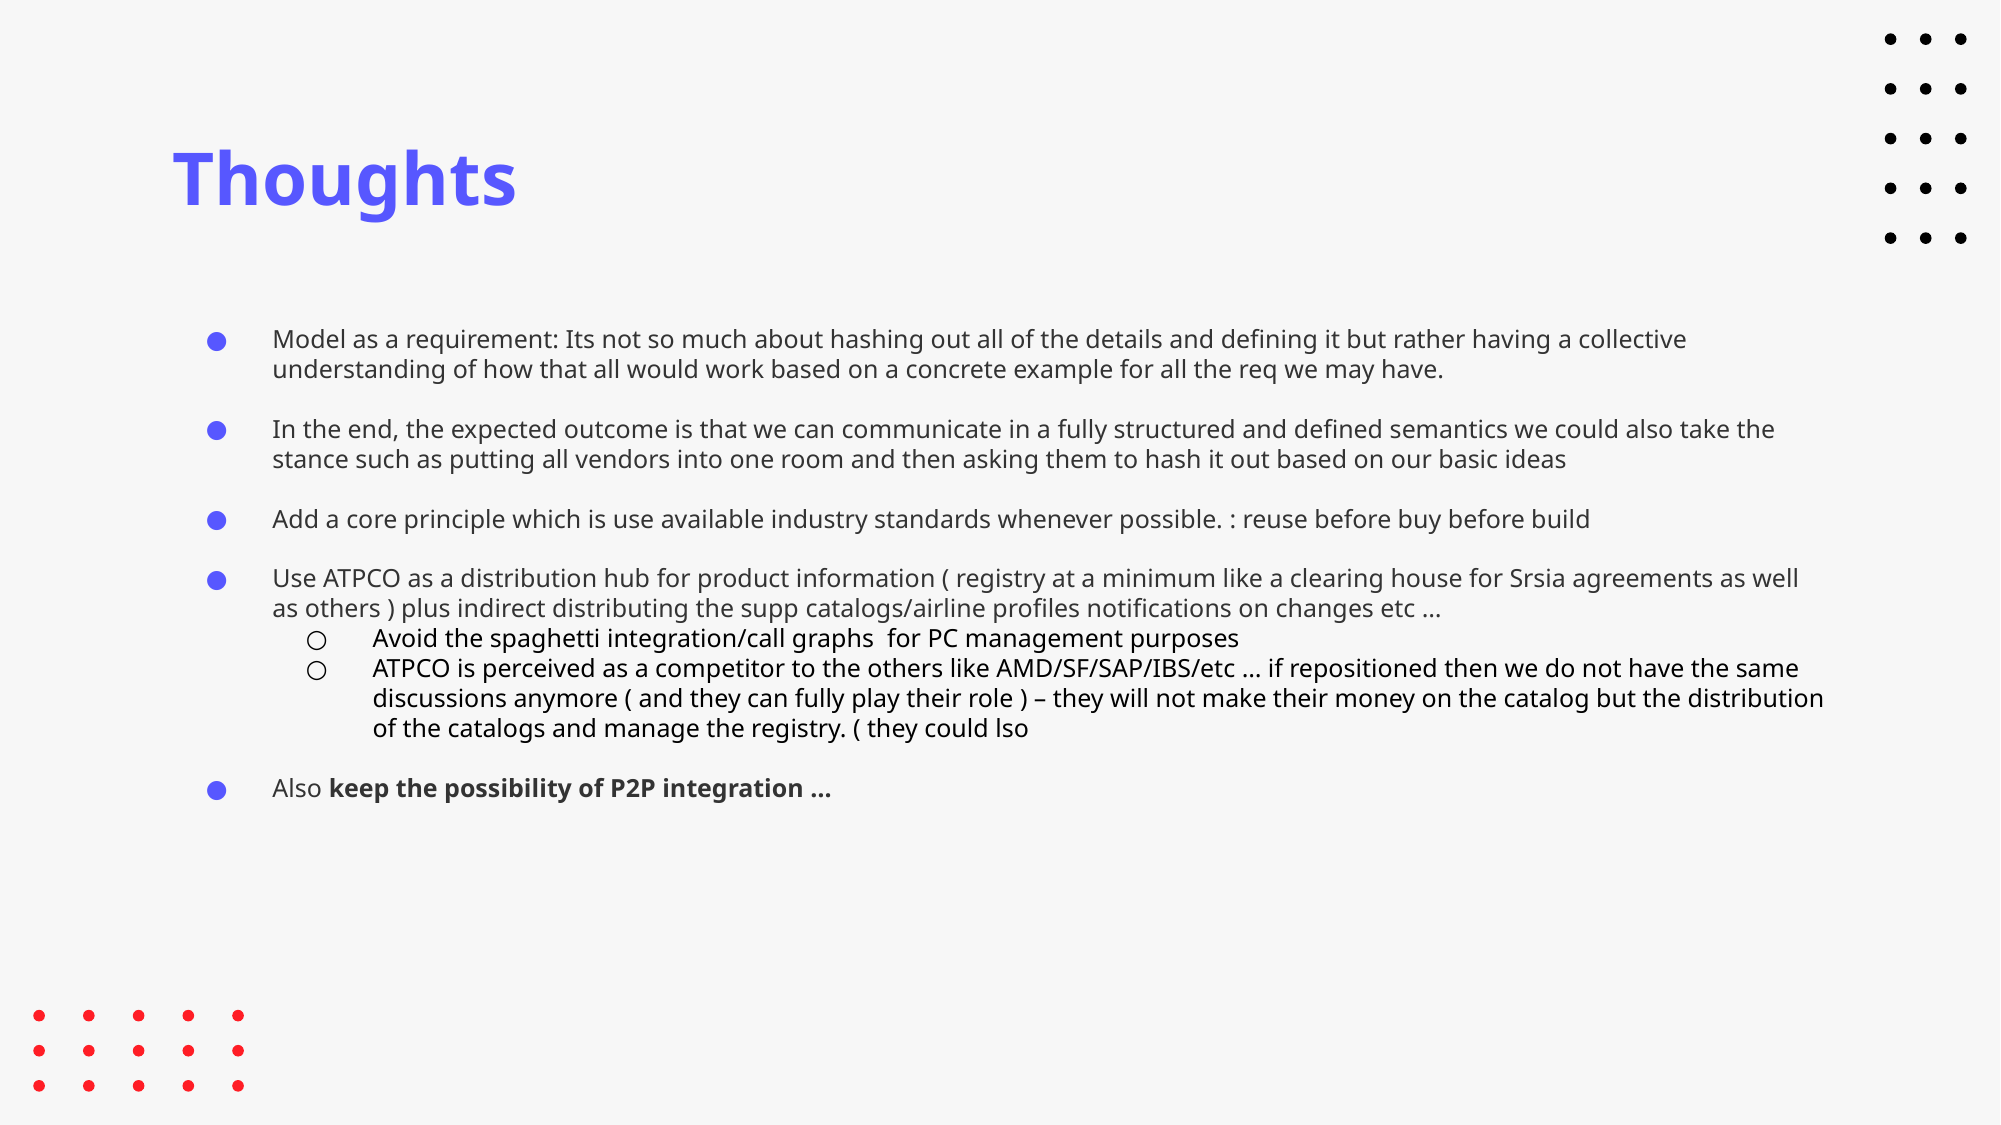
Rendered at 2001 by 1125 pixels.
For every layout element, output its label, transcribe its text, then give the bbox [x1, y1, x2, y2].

title Thoughts [157, 117, 1843, 244]
list Model as a requirement: Its not so much about hashing out all of the details and defining it but rather having a collective understanding of how that all would work based on a concrete example for all the req we may have. In the end, the expected outcome is that we can communicate in a fully structured and defined semantics we could also take the stance such as putting all vendors into one room and then asking them to hash it out based on our basic ideas Add a core principle which is use available industry standards whenever possible. : reuse before buy before build Use ATPCO as a distribution hub for product information ( registry at a minimum like a clearing house for Srsia agreements as well as others ) plus indirect distributing the supp catalogs/airline profiles notifications on changes etc … Avoid the spaghetti integration/call graphs for PC management purposes ATPCO is perceived as a competitor to the others like AMD/SF/SAP/IBS/etc … if repositioned then we do not have the same discussions anymore ( and they can fully play their role ) – they will not make their money on the catalog but the distribution of the catalogs and manage the registry. ( they could lso Also keep the possibility of P2P integration … [157, 308, 1843, 774]
